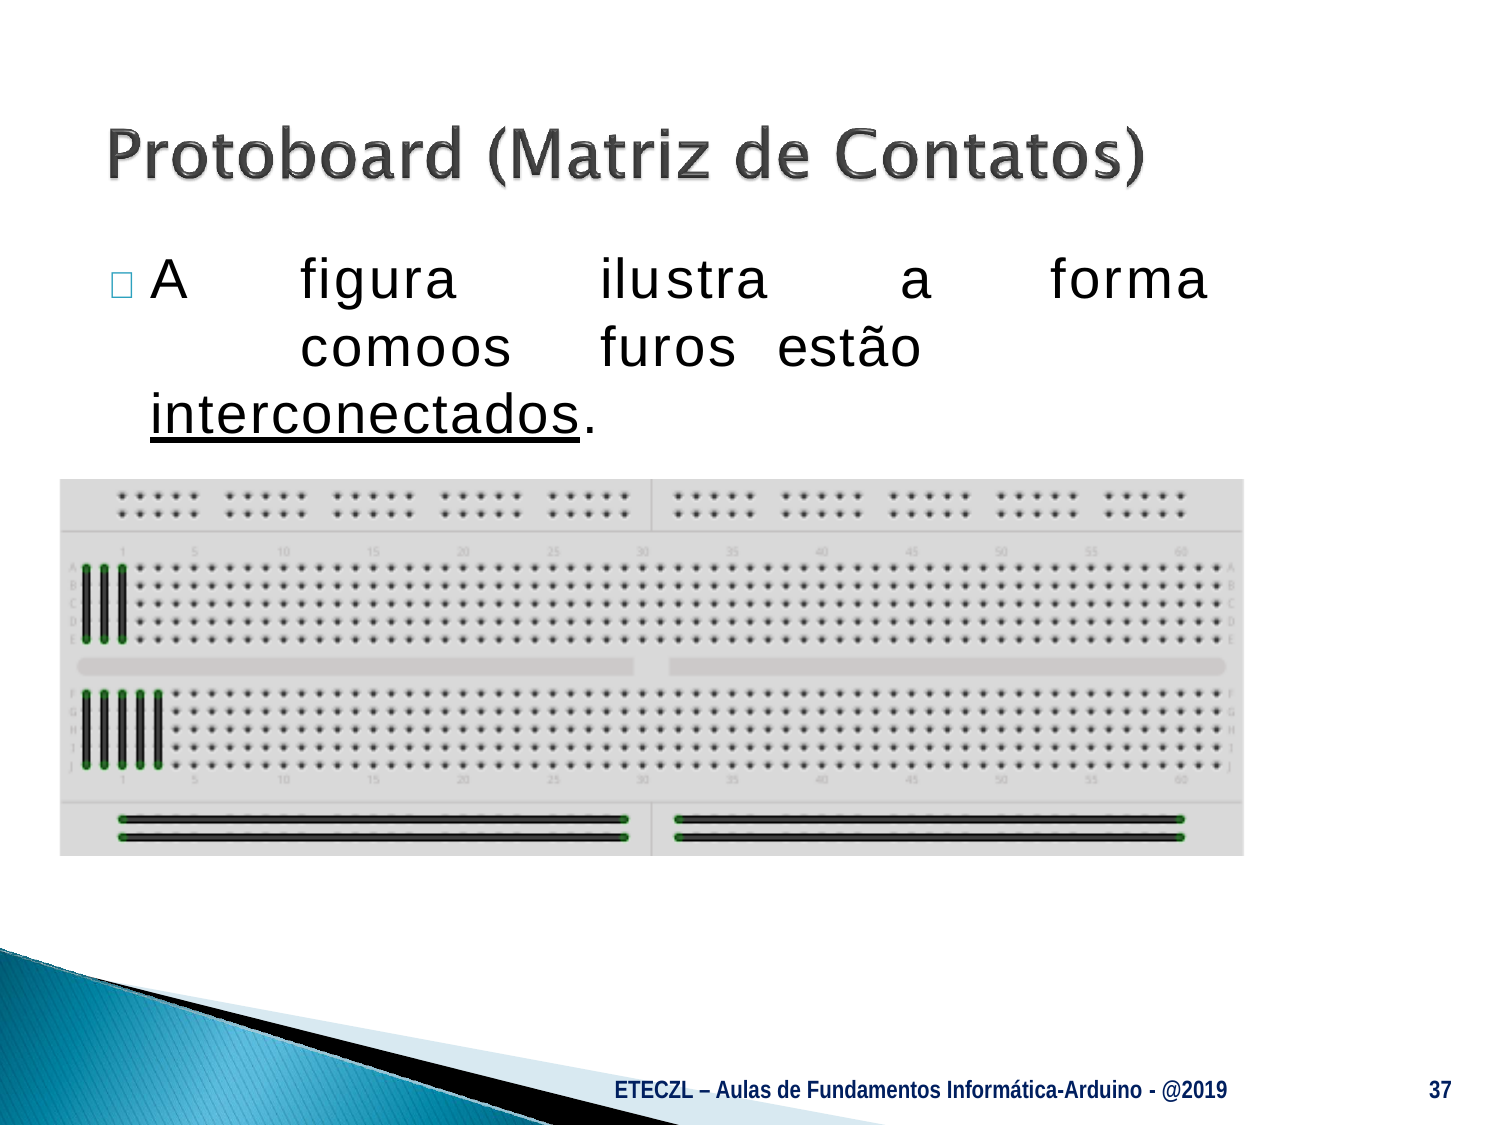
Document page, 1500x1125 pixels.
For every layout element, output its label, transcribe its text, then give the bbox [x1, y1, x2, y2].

slide_number 37 [1424, 1072, 1468, 1125]
picture [0, 948, 558, 1125]
text_box [59, 479, 1245, 856]
footer ETECZL – Aulas de Fundamentos Informática-Arduino - @2019 [612, 1072, 1364, 1125]
text_box [60, 98, 1210, 246]
title  A figura ilustra a forma como os furos estão interconectados. [105, 240, 1258, 446]
